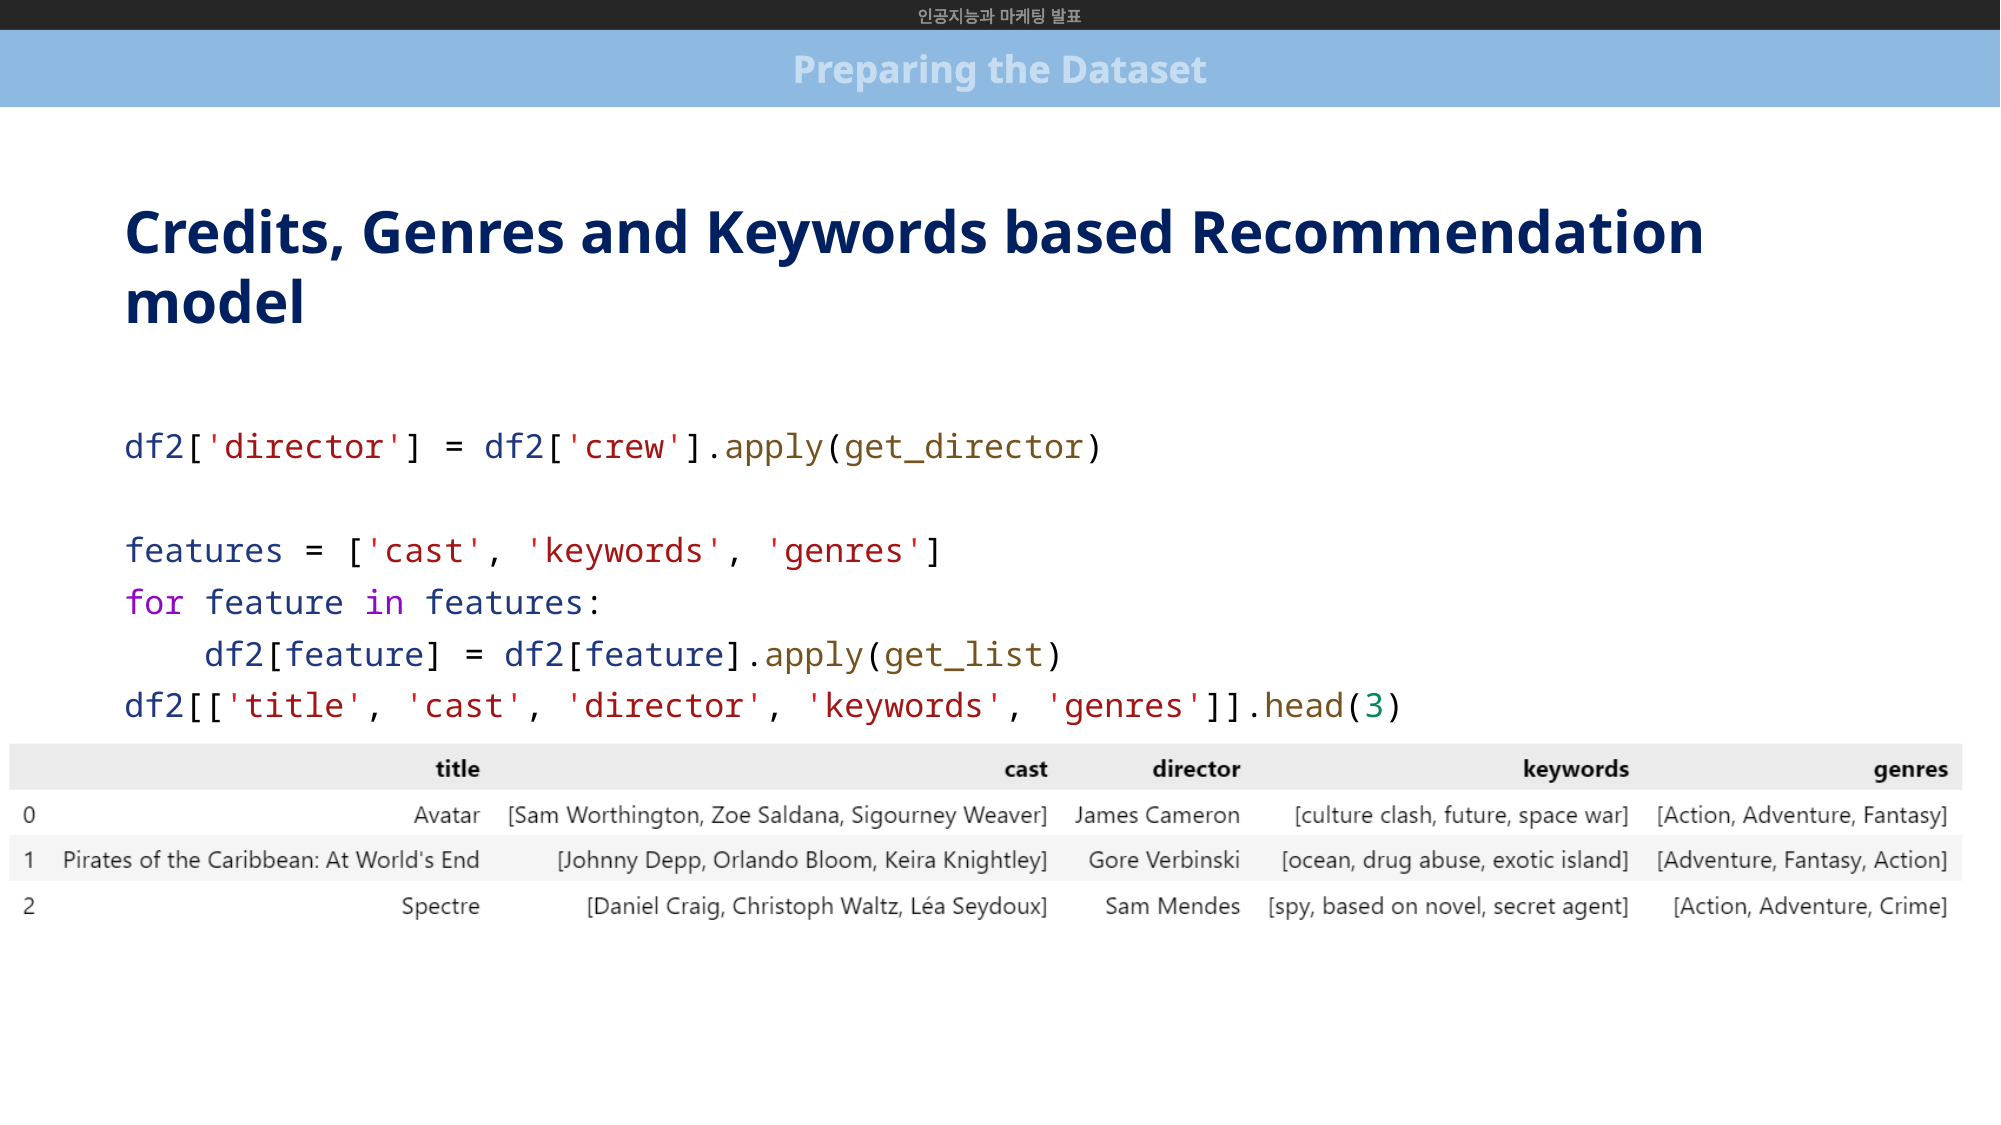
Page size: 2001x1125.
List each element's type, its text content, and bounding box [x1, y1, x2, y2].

text_box Preparing the Dataset [777, 37, 1223, 98]
text_box Credits, Genres and Keywords based Recommendation model df2['director'] = df2['crew'].apply(get_director) features = ['cast', 'keywords', 'genres'] for feature in features: df2[feature] = df2[feature].apply(get_list) df2[['title', 'cast', 'director', 'keywords', 'genres']].head(3) [109, 187, 1891, 732]
text_box 인공지능과 마케팅 발표 [0, 0, 2000, 34]
picture [0, 732, 2000, 959]
text_box [0, 34, 2000, 108]
